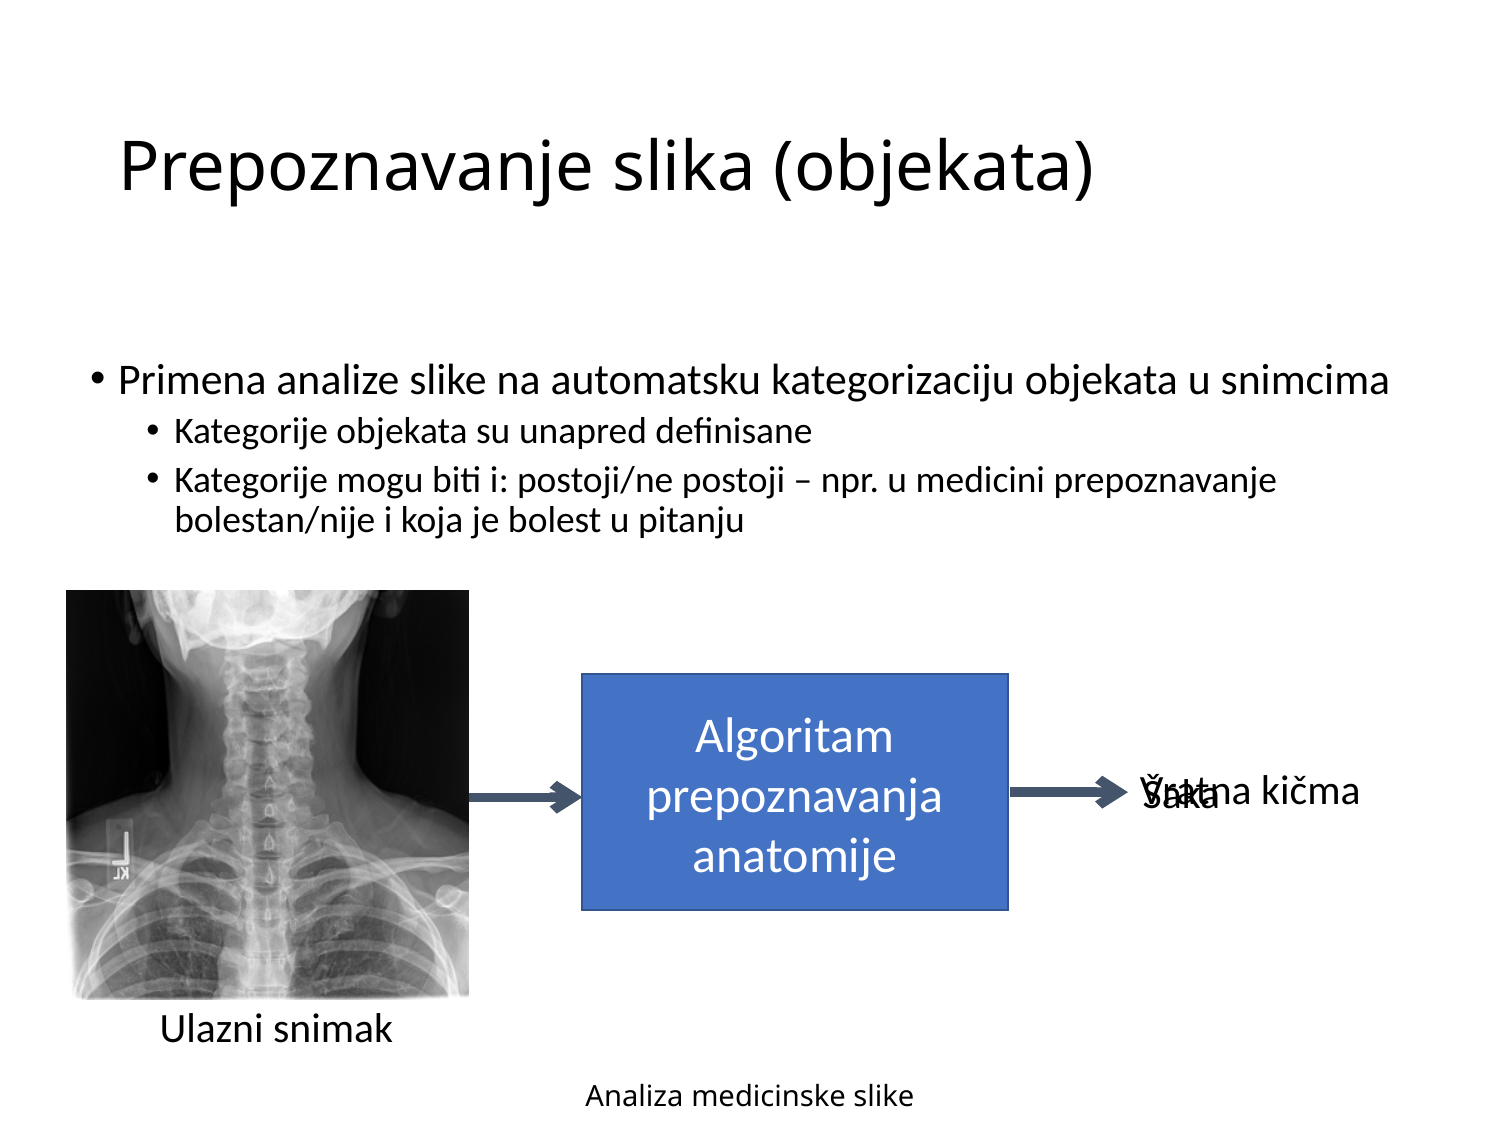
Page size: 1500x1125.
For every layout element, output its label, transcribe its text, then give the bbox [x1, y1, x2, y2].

picture [65, 590, 469, 1000]
title Prepoznavanje slika (objekata) [103, 59, 1397, 278]
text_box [469, 792, 1128, 798]
text_box Vratna kičma [1125, 755, 1409, 821]
text_box Algoritam prepoznavanja anatomije [581, 798, 1009, 911]
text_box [88, 1000, 465, 1059]
text_box Algoritam prepoznavanja anatomije [581, 673, 1009, 792]
text_box Šaka [1128, 759, 1412, 825]
list Primena analize slike na automatsku kategorizaciju objekata u snimcima Kategorije objekata su unapred definisane Kategorije mogu biti i: postoji/ne postoji – npr. u medicini prepoznavanje bolestan/nije i koja je bolest u pitanju [75, 348, 1425, 688]
footer Analiza medicinske slike [496, 1069, 1004, 1125]
